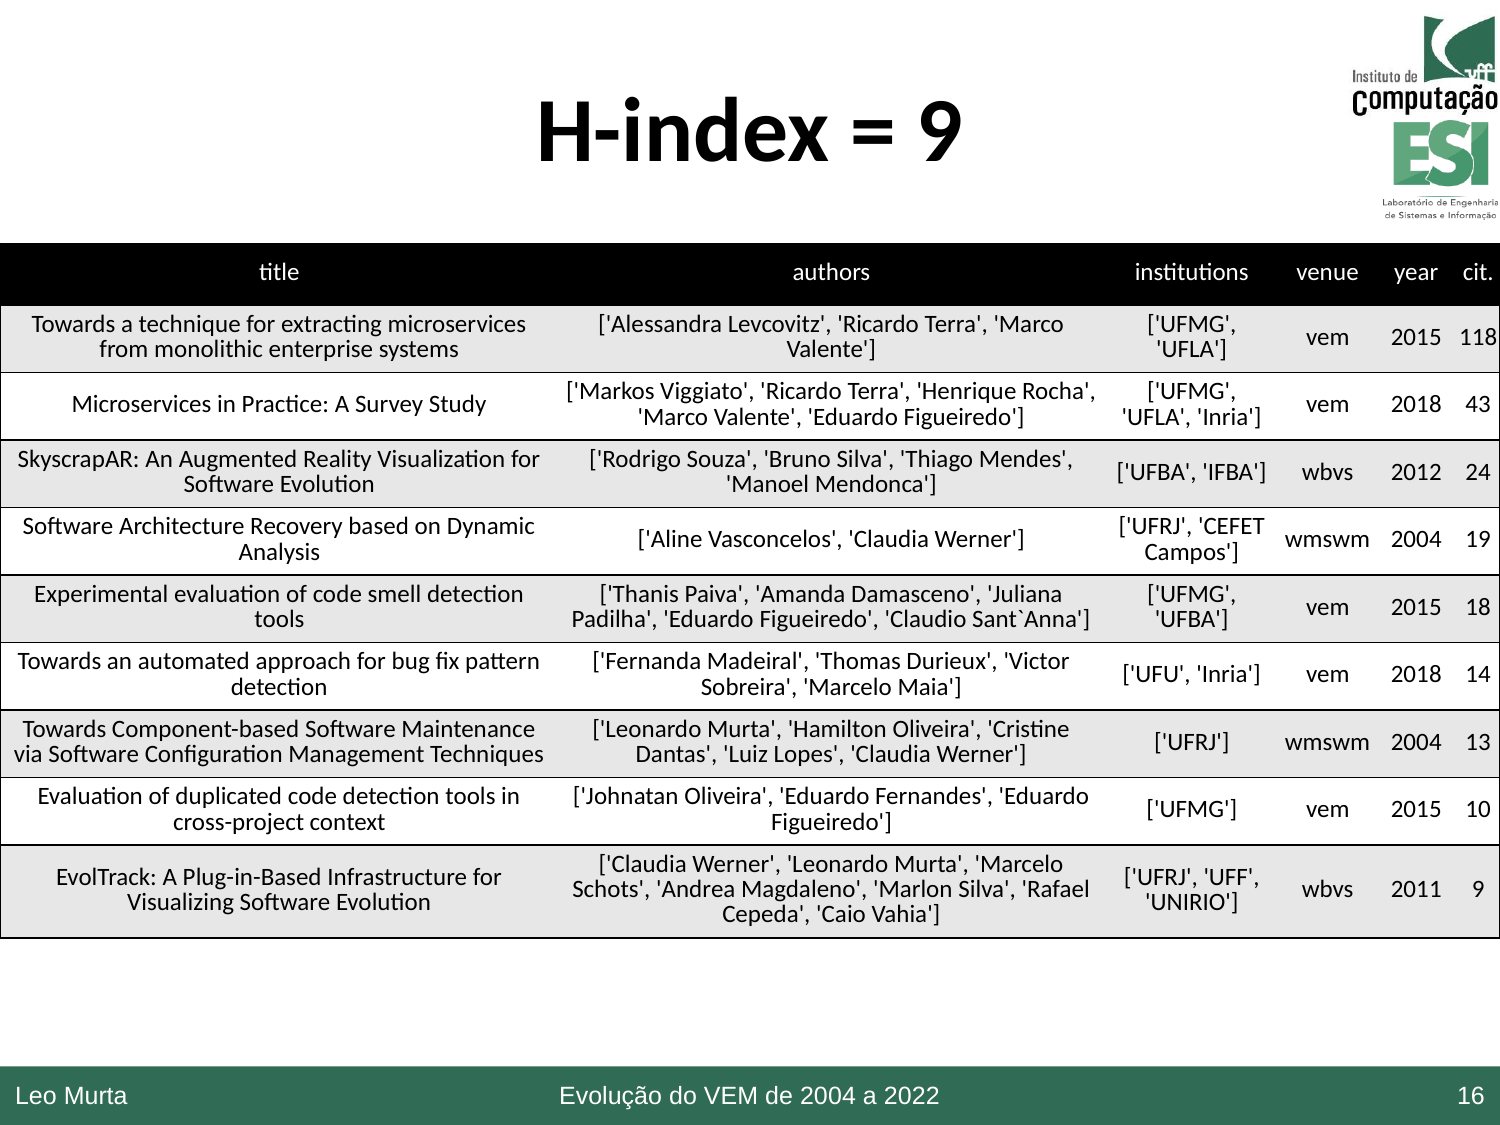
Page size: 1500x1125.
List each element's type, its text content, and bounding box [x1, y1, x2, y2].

table_cell 2015 [1376, 576, 1447, 642]
slide_number Leo Murta [0, 1065, 350, 1125]
table_cell vem [1270, 306, 1376, 372]
table_cell 2015 [1376, 306, 1447, 372]
table_cell 2012 [1376, 441, 1447, 507]
table_cell SkyscrapAR: An Augmented Reality Visualization for Software Evolution [1, 441, 549, 507]
table_cell ['UFMG', 'UFLA', 'Inria'] [1104, 373, 1270, 439]
table_header cit. [1447, 244, 1499, 304]
table_cell vem [1270, 643, 1376, 709]
table_header title [1, 244, 549, 304]
table_cell 2004 [1376, 711, 1447, 777]
table_cell ['UFRJ', 'UFF', 'UNIRIO'] [1104, 846, 1270, 937]
picture [1383, 120, 1498, 220]
table_cell Towards an automated approach for bug fix pattern detection [1, 643, 549, 709]
table_cell vem [1270, 778, 1376, 844]
table_cell 2018 [1376, 373, 1447, 439]
table_cell ['Alessandra Levcovitz', 'Ricardo Terra', 'Marco Valente'] [549, 306, 1104, 372]
table_cell Experimental evaluation of code smell detection tools [1, 576, 549, 642]
table_cell ['UFMG', 'UFBA'] [1104, 576, 1270, 642]
table_cell Towards a technique for extracting microservices from monolithic enterprise systems [1, 306, 549, 372]
table_cell ['Rodrigo Souza', 'Bruno Silva', 'Thiago Mendes', 'Manoel Mendonca'] [549, 441, 1104, 507]
table_cell EvolTrack: A Plug-in-Based Infrastructure for Visualizing Software Evolution [1, 846, 549, 937]
slide_number 16 [1149, 1065, 1500, 1125]
table_cell Evaluation of duplicated code detection tools in cross-project context [1, 778, 549, 844]
table_cell 24 [1447, 441, 1499, 507]
table_cell ['Johnatan Oliveira', 'Eduardo Fernandes', 'Eduardo Figueiredo'] [549, 778, 1104, 844]
table_cell wbvs [1270, 846, 1376, 937]
table_header year [1376, 244, 1447, 304]
table_cell ['UFMG'] [1104, 778, 1270, 844]
table_cell 118 [1447, 306, 1499, 372]
table_cell 2015 [1376, 778, 1447, 844]
table_cell ['Markos Viggiato', 'Ricardo Terra', 'Henrique Rocha', 'Marco Valente', 'Eduardo Figueiredo'] [549, 373, 1104, 439]
table_cell 2011 [1376, 846, 1447, 937]
table_cell 43 [1447, 373, 1499, 439]
table_cell ['UFRJ', 'CEFET Campos'] [1104, 508, 1270, 574]
table_cell 14 [1447, 643, 1499, 709]
table_cell vem [1270, 373, 1376, 439]
table_cell ['Claudia Werner', 'Leonardo Murta', 'Marcelo Schots', 'Andrea Magdaleno', 'Marlon Silva', 'Rafael Cepeda', 'Caio Vahia'] [549, 846, 1104, 937]
table_cell ['UFRJ'] [1104, 711, 1270, 777]
table_cell 19 [1447, 508, 1499, 574]
table_cell wmswm [1270, 711, 1376, 777]
table_cell ['Leonardo Murta', 'Hamilton Oliveira', 'Cristine Dantas', 'Luiz Lopes', 'Claudia Werner'] [549, 711, 1104, 777]
table_cell ['UFMG', 'UFLA'] [1104, 306, 1270, 372]
table_cell Microservices in Practice: A Survey Study [1, 373, 549, 439]
table_cell ['Fernanda Madeiral', 'Thomas Durieux', 'Victor Sobreira', 'Marcelo Maia'] [549, 643, 1104, 709]
table_header venue [1270, 244, 1376, 304]
table_header authors [549, 244, 1104, 304]
title H-index = 9 [150, 30, 1350, 219]
table_cell 10 [1447, 778, 1499, 844]
table_header institutions [1104, 244, 1270, 304]
table_cell ['UFU', 'Inria'] [1104, 643, 1270, 709]
table_cell 2004 [1376, 508, 1447, 574]
table_cell 2018 [1376, 643, 1447, 709]
table_cell 13 [1447, 711, 1499, 777]
table_cell ['Thanis Paiva', 'Amanda Damasceno', 'Juliana Padilha', 'Eduardo Figueiredo', 'Claudio Sant`Anna'] [549, 576, 1104, 642]
table_cell 9 [1447, 846, 1499, 937]
table_cell Software Architecture Recovery based on Dynamic Analysis [1, 508, 549, 574]
table_cell wbvs [1270, 441, 1376, 507]
table_cell ['Aline Vasconcelos', 'Claudia Werner'] [549, 508, 1104, 574]
table_cell wmswm [1270, 508, 1376, 574]
footer Evolução do VEM de 2004 a 2022 [512, 1065, 988, 1125]
table_cell Towards Component-based Software Maintenance via Software Configuration Management Techniques [1, 711, 549, 777]
table_cell vem [1270, 576, 1376, 642]
table_cell 18 [1447, 576, 1499, 642]
table_cell ['UFBA', 'IFBA'] [1104, 441, 1270, 507]
